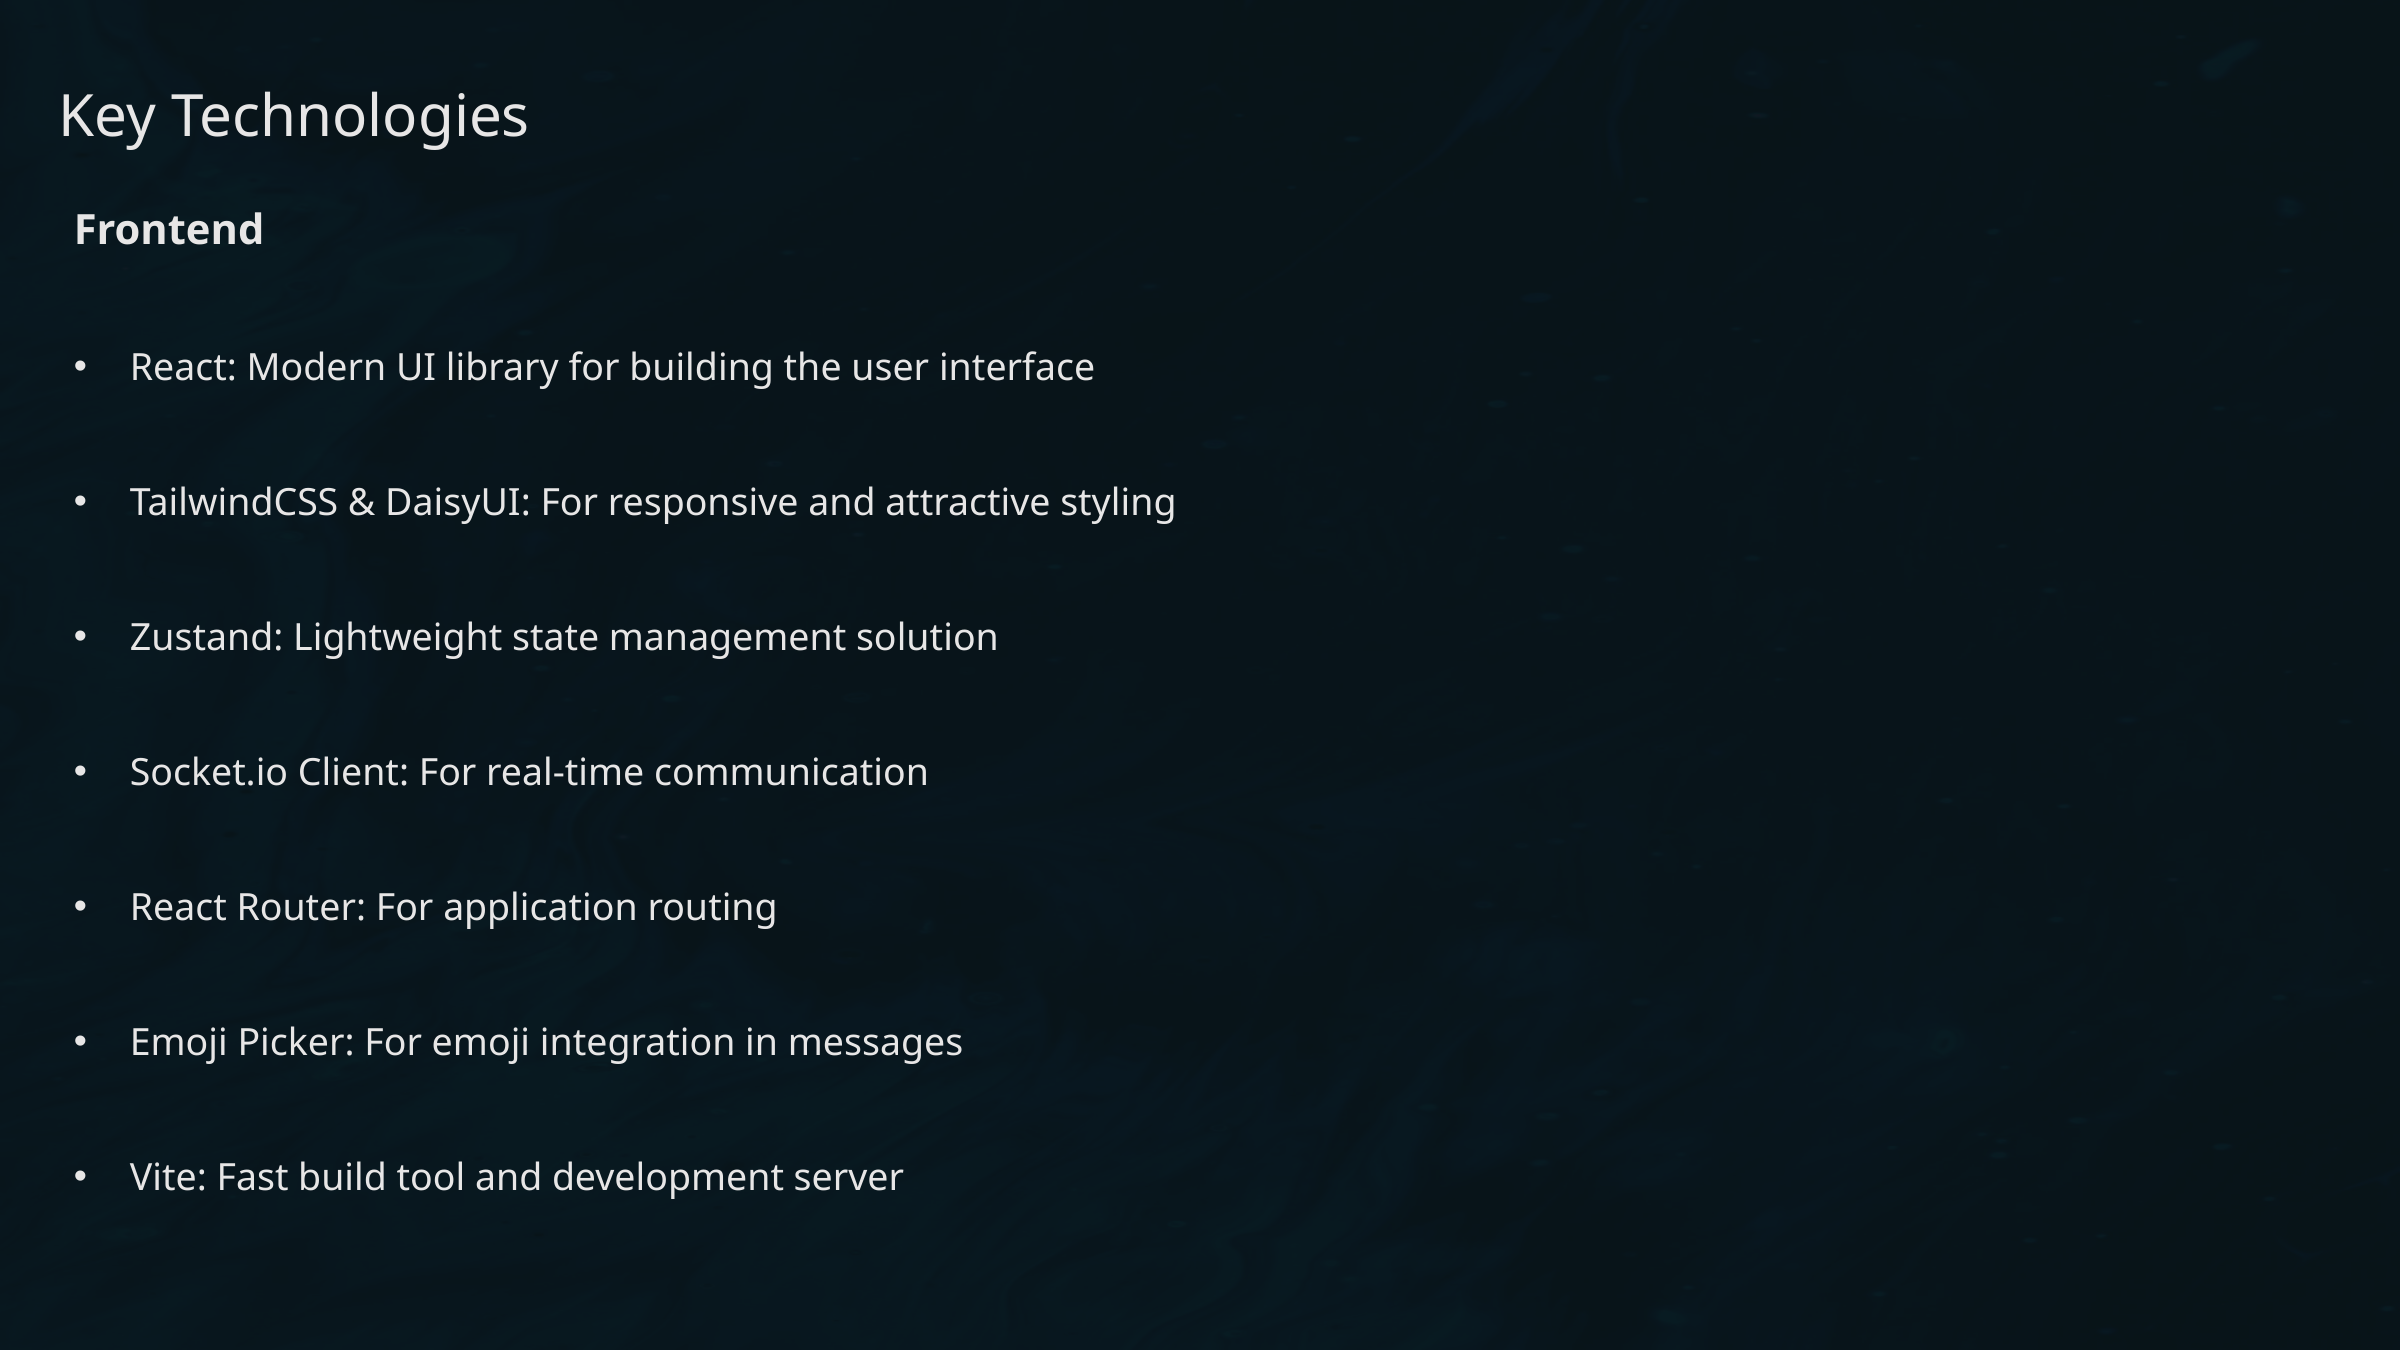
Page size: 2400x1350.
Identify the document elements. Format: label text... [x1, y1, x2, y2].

text_box Key Technologies [58, 22, 604, 149]
text_box Frontend React: Modern UI library for building the user interface TailwindCSS & DaisyUI: For responsive and attractive styling Zustand: Lightweight state management solution Socket.io Client: For real-time communication React Router: For application routing Emoji Picker: For emoji integration in messages Vite: Fast build tool and development server [58, 170, 1456, 1206]
